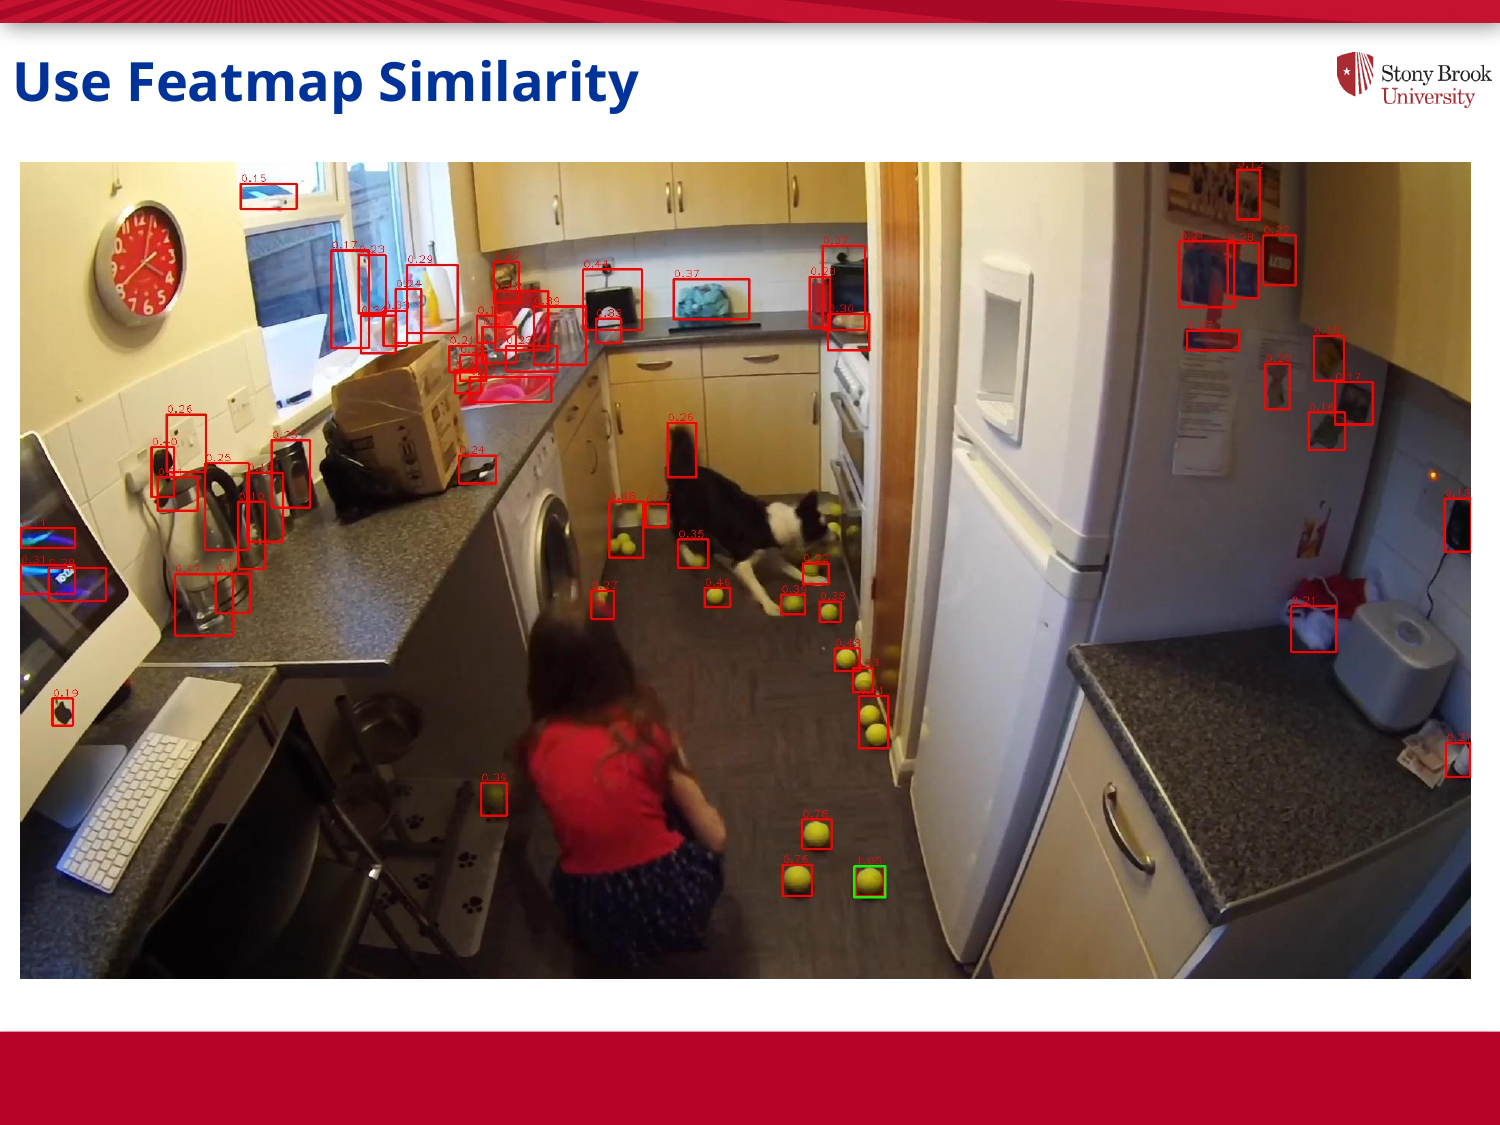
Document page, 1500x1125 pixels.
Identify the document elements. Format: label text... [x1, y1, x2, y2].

picture [0, 0, 1500, 23]
picture [1479, 52, 1492, 108]
title Use Featmap Similarity [12, 27, 1479, 146]
picture [19, 162, 1471, 979]
